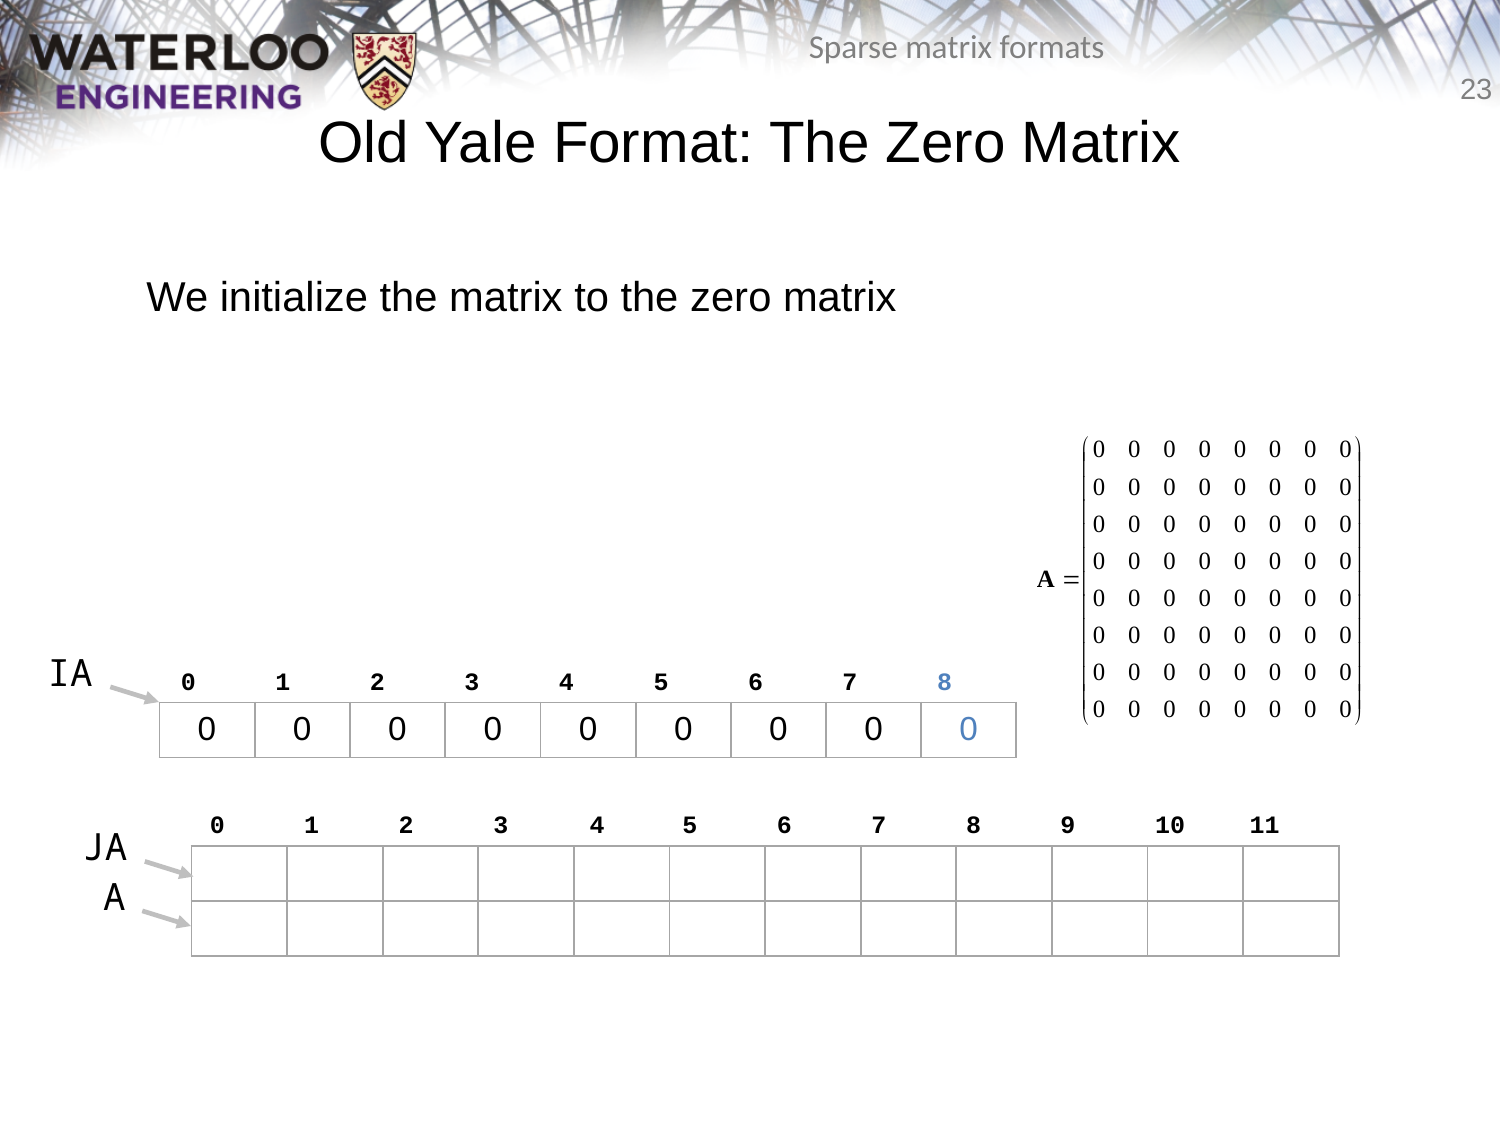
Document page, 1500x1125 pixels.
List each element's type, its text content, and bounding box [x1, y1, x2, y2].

text_box 7 [827, 657, 873, 703]
table_header 0 [256, 703, 349, 757]
table_cell [575, 902, 669, 955]
table_cell [957, 902, 1051, 955]
table_cell [1053, 902, 1147, 955]
text_box 3 [449, 657, 495, 703]
table_header 0 [637, 703, 730, 757]
text_box 1 [260, 657, 306, 703]
text_box 6 [762, 801, 807, 845]
table_cell [862, 902, 955, 955]
text_box 2 [384, 801, 429, 845]
table_header [766, 847, 860, 900]
table_header [957, 847, 1051, 900]
text_box A [88, 865, 141, 926]
text_box 1 [289, 801, 335, 845]
text_box 5 [638, 657, 684, 703]
table_cell [479, 902, 573, 955]
text_box 9 [1045, 801, 1091, 845]
picture [0, 0, 1500, 1125]
text_box 0 [194, 801, 240, 845]
table_header [1053, 847, 1147, 900]
table_header 0 [541, 703, 635, 757]
table_header 0 [160, 703, 254, 757]
table_header 0 [827, 703, 920, 757]
table_header [1244, 847, 1338, 900]
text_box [144, 861, 194, 877]
text_box 4 [574, 801, 620, 845]
table_header [384, 847, 477, 900]
text_box 4 [544, 657, 589, 703]
table_cell [384, 902, 477, 955]
table_cell [766, 902, 860, 955]
table_header 0 [351, 703, 444, 757]
text_box 7 [856, 801, 902, 845]
table_cell [670, 902, 764, 955]
table_header [575, 847, 669, 900]
text_box 10 [1140, 801, 1201, 845]
text_box 6 [733, 657, 778, 703]
text_box 8 [922, 657, 968, 703]
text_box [1027, 432, 1367, 731]
text_box 3 [478, 801, 524, 845]
table_header 0 [922, 703, 1015, 757]
text_box IA [32, 641, 108, 702]
table_header [479, 847, 573, 900]
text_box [142, 910, 192, 927]
list We initialize the matrix to the zero matrix [74, 262, 1426, 1006]
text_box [110, 686, 160, 703]
table_header [670, 847, 764, 900]
table_header [192, 847, 286, 900]
table_header 0 [732, 703, 825, 757]
table_cell [192, 902, 286, 955]
table_cell [288, 902, 382, 955]
text_box 5 [667, 801, 713, 845]
table_header [288, 847, 382, 900]
text_box 11 [1234, 801, 1295, 845]
table_cell [1244, 902, 1338, 955]
table_header [862, 847, 955, 900]
table_cell [1148, 902, 1242, 955]
table_header 0 [446, 703, 540, 757]
table_header [1148, 847, 1242, 900]
text_box 2 [355, 657, 400, 703]
title Old Yale Format: The Zero Matrix [74, 44, 1426, 233]
text_box 0 [166, 657, 211, 703]
text_box JA [67, 815, 142, 876]
text_box 8 [951, 801, 996, 845]
